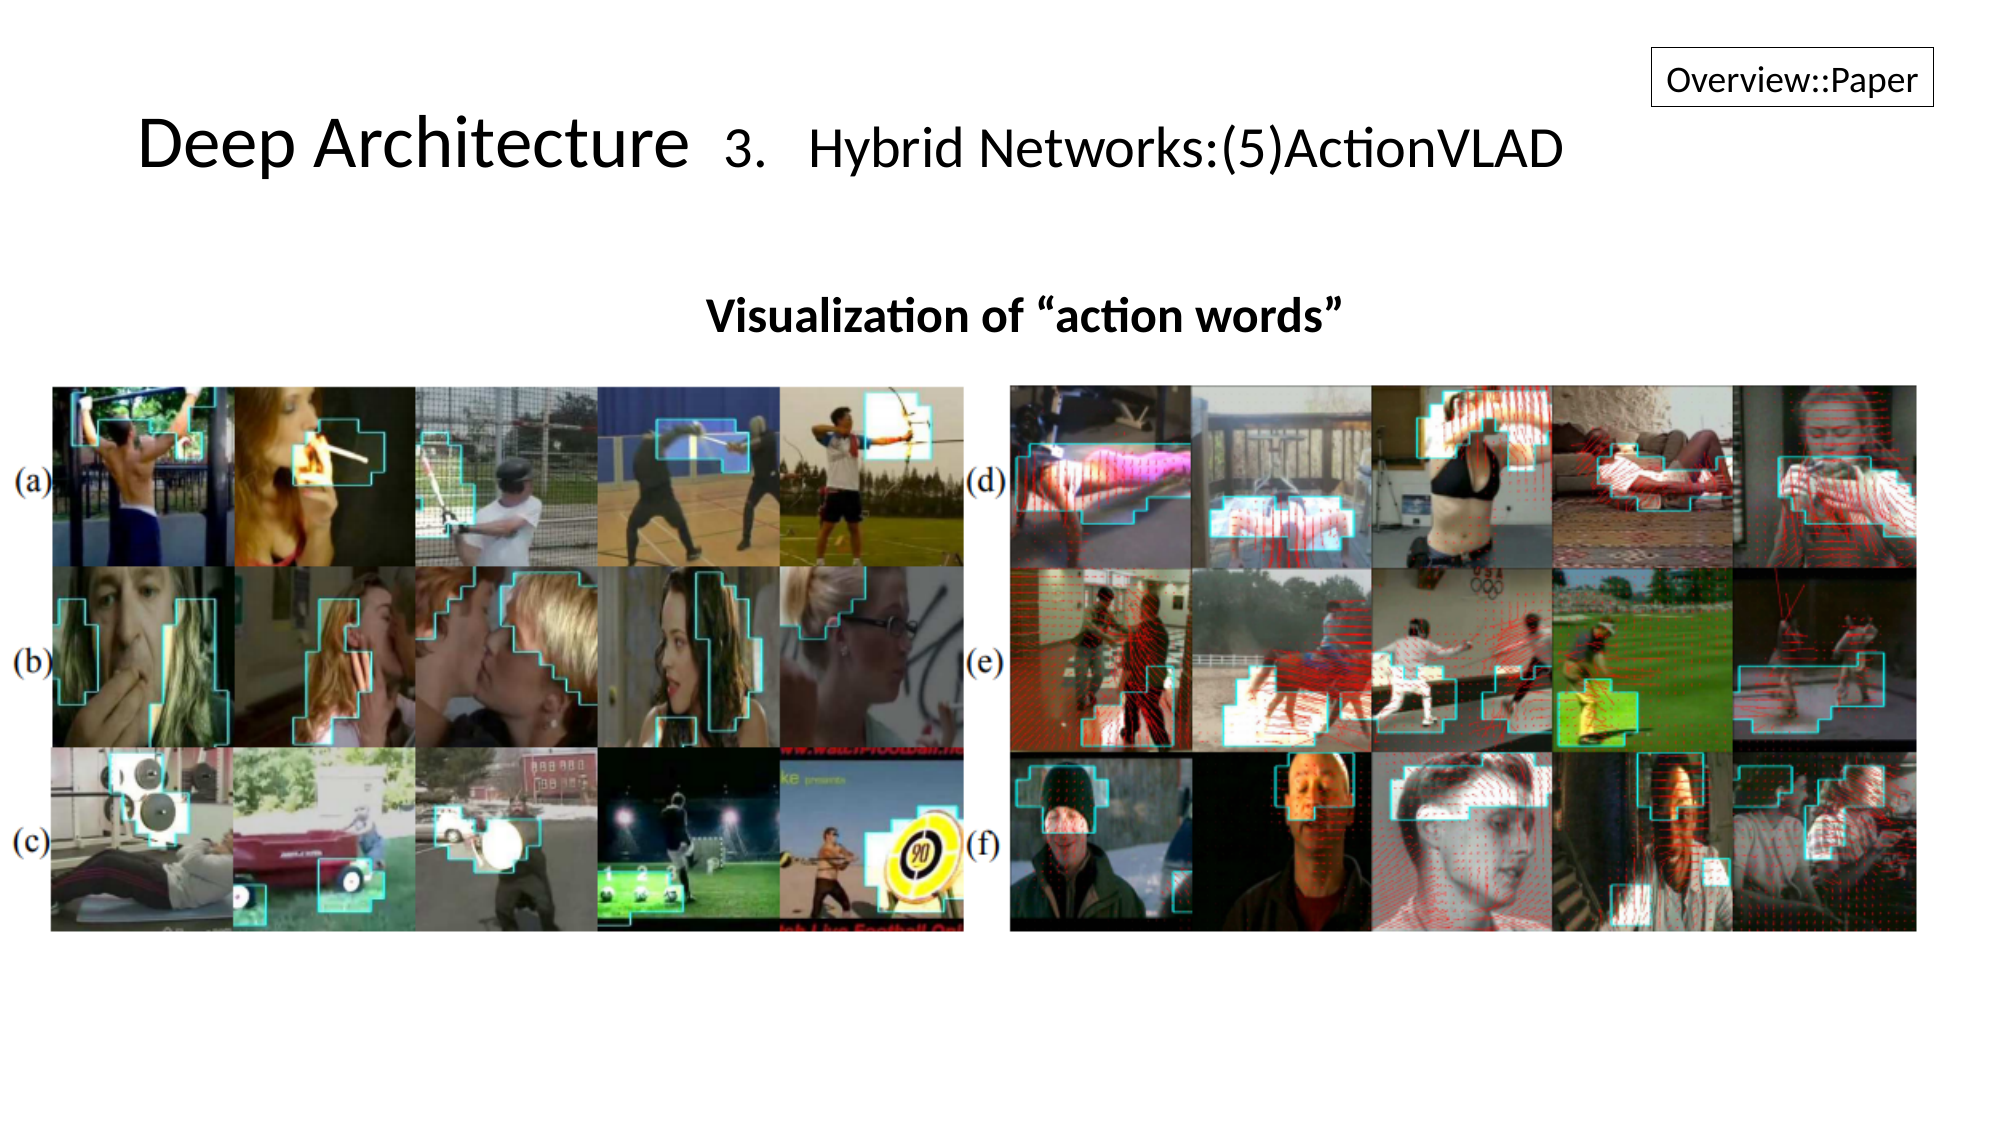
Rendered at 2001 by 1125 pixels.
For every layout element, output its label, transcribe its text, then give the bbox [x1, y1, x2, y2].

text_box Hybrid Networks:(5)ActionVLAD [709, 102, 1621, 257]
text_box Overview::Paper [1651, 47, 1934, 107]
text_box Visualization of “action words” [691, 275, 1361, 328]
picture [0, 328, 1936, 959]
text_box Deep Architecture [122, 85, 707, 191]
